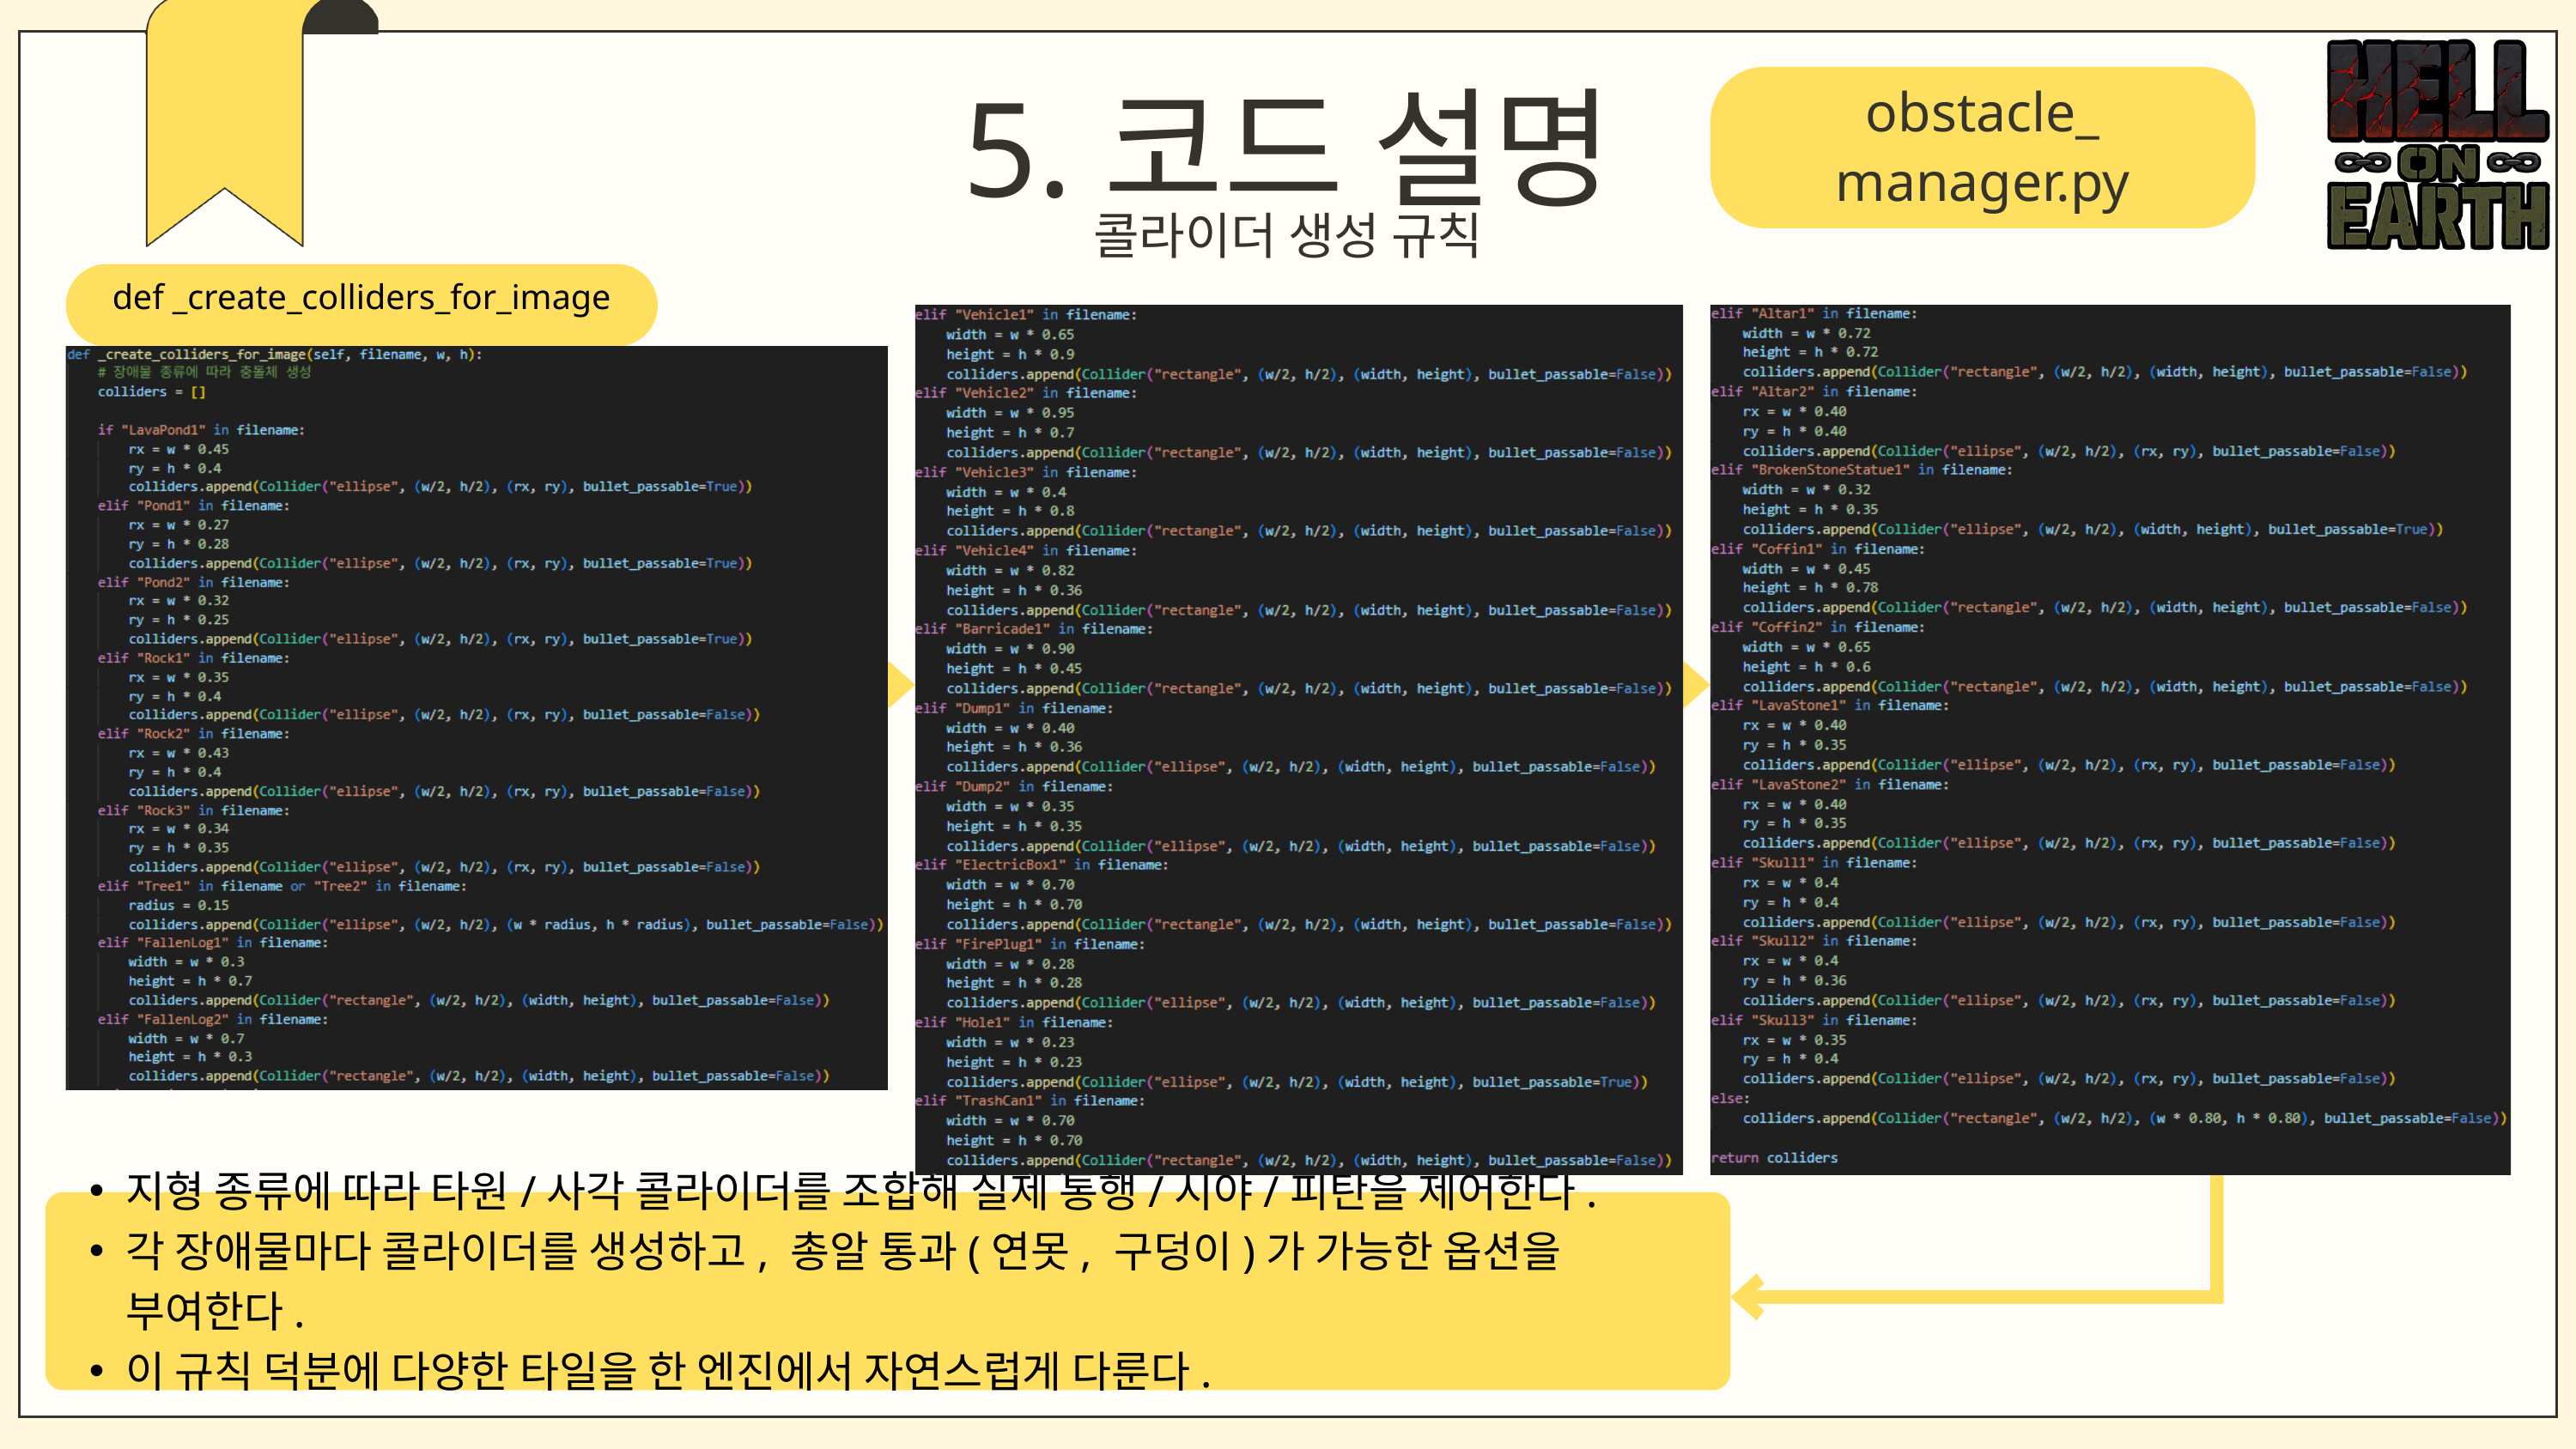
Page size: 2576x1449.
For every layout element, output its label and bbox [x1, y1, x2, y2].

text_box [1710, 66, 2256, 229]
text_box [2299, 6, 2576, 283]
text_box [45, 1191, 1731, 1391]
text_box [65, 264, 659, 348]
text_box [144, 0, 379, 28]
text_box [19, 31, 2557, 1418]
